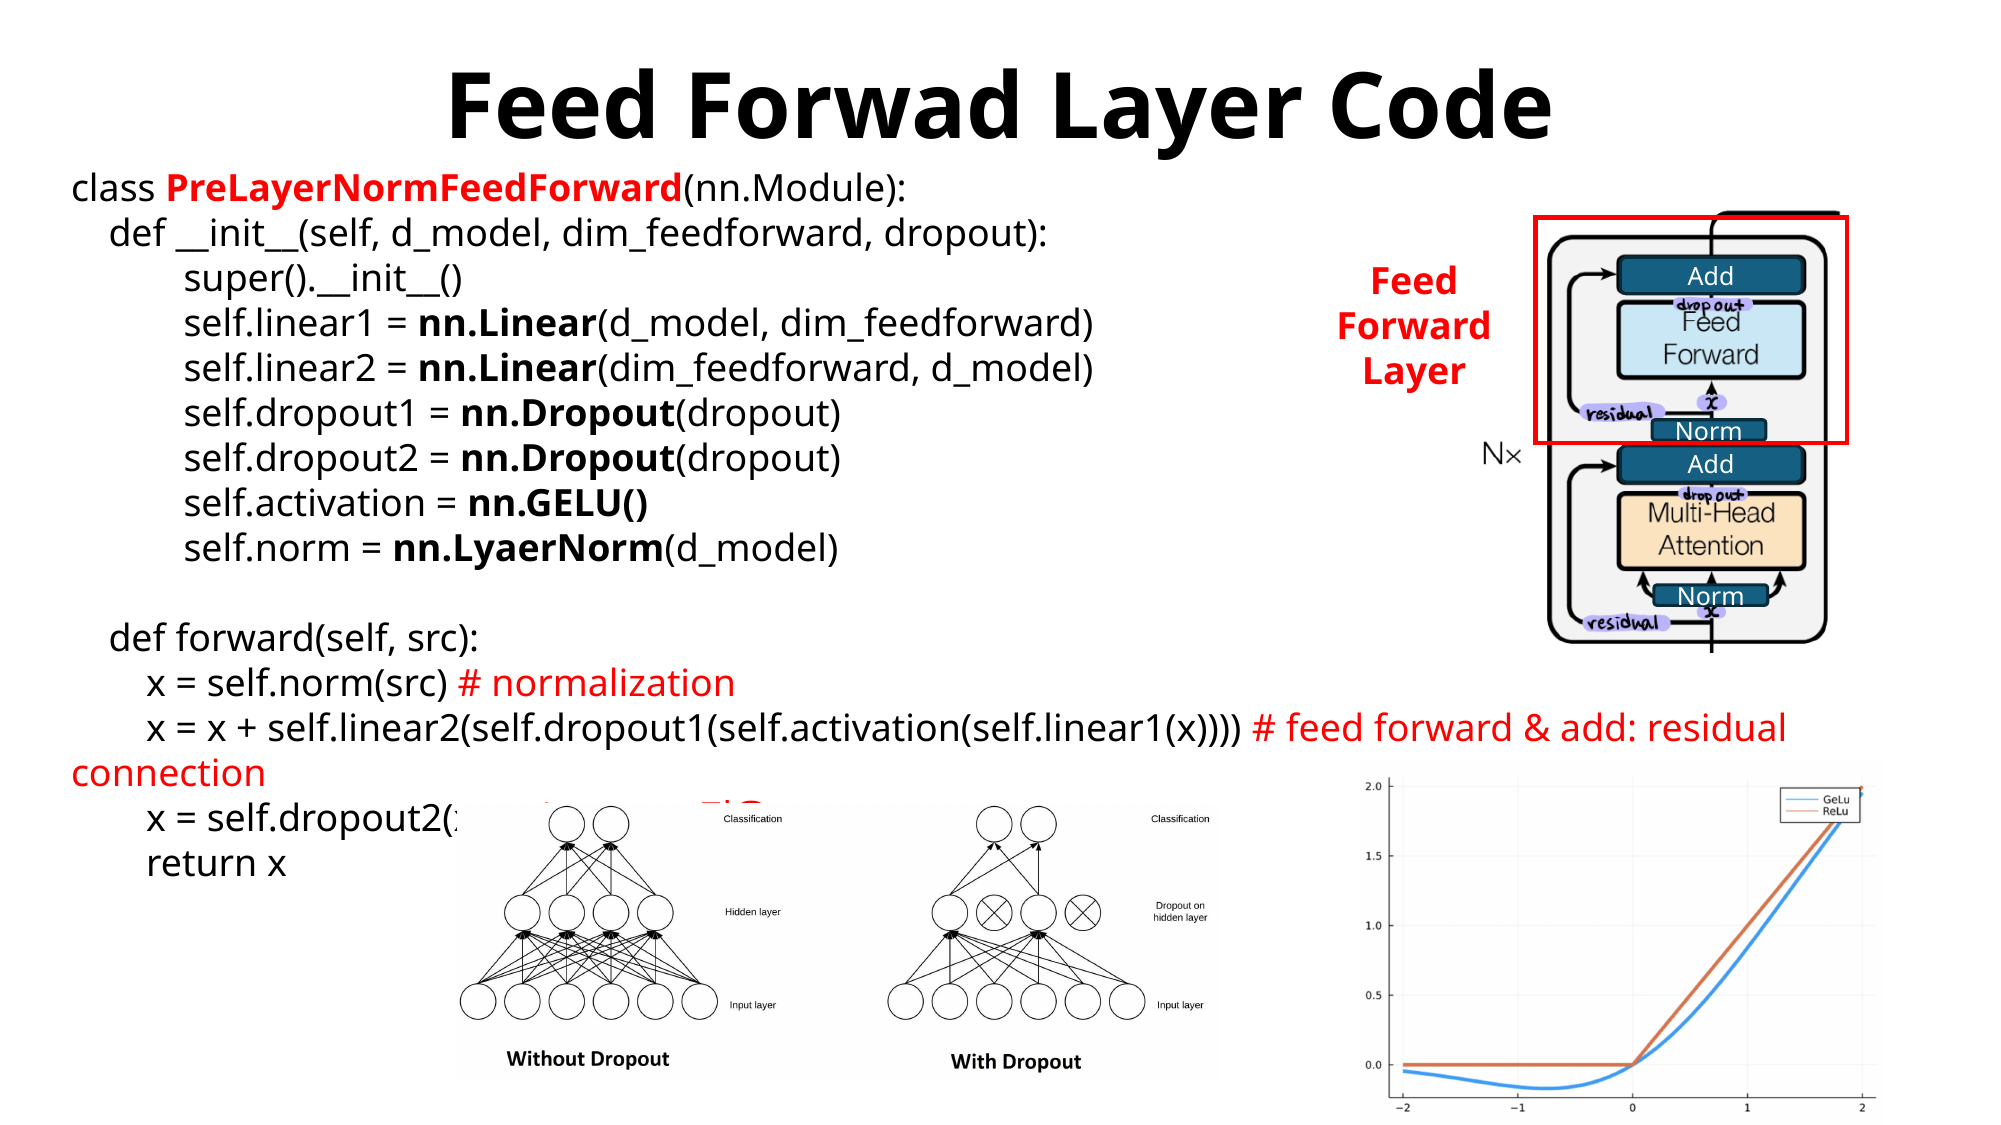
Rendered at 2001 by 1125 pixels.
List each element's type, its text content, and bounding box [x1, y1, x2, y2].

picture [1359, 757, 1883, 1125]
picture [1464, 184, 1884, 664]
picture [457, 802, 1218, 1081]
title Feed Forwad Layer Code [137, 0, 1863, 156]
text_box Feed Forward Layer [1304, 249, 1464, 400]
text_box class PreLayerNormFeedForward(nn.Module): def __init__(self, d_model, dim_feedforward, dropout): super().__init__() self.linear1 = nn.Linear(d_model, dim_feedforward) self.linear2 = nn.Linear(dim_feedforward, d_model) self.dropout1 = nn.Dropout(dropout) self.dropout2 = nn.Dropout(dropout) self.activation = nn.GELU() self.norm = nn.LyaerNorm(d_model) def forward(self, src): x = self.norm(src) # normalization x = x + self.linear2(self.dropout1(self.activation(self.linear1(x)))) # feed forward & add: residual connection x = self.dropout2(x) # drop out 적용 return x [55, 156, 1944, 892]
